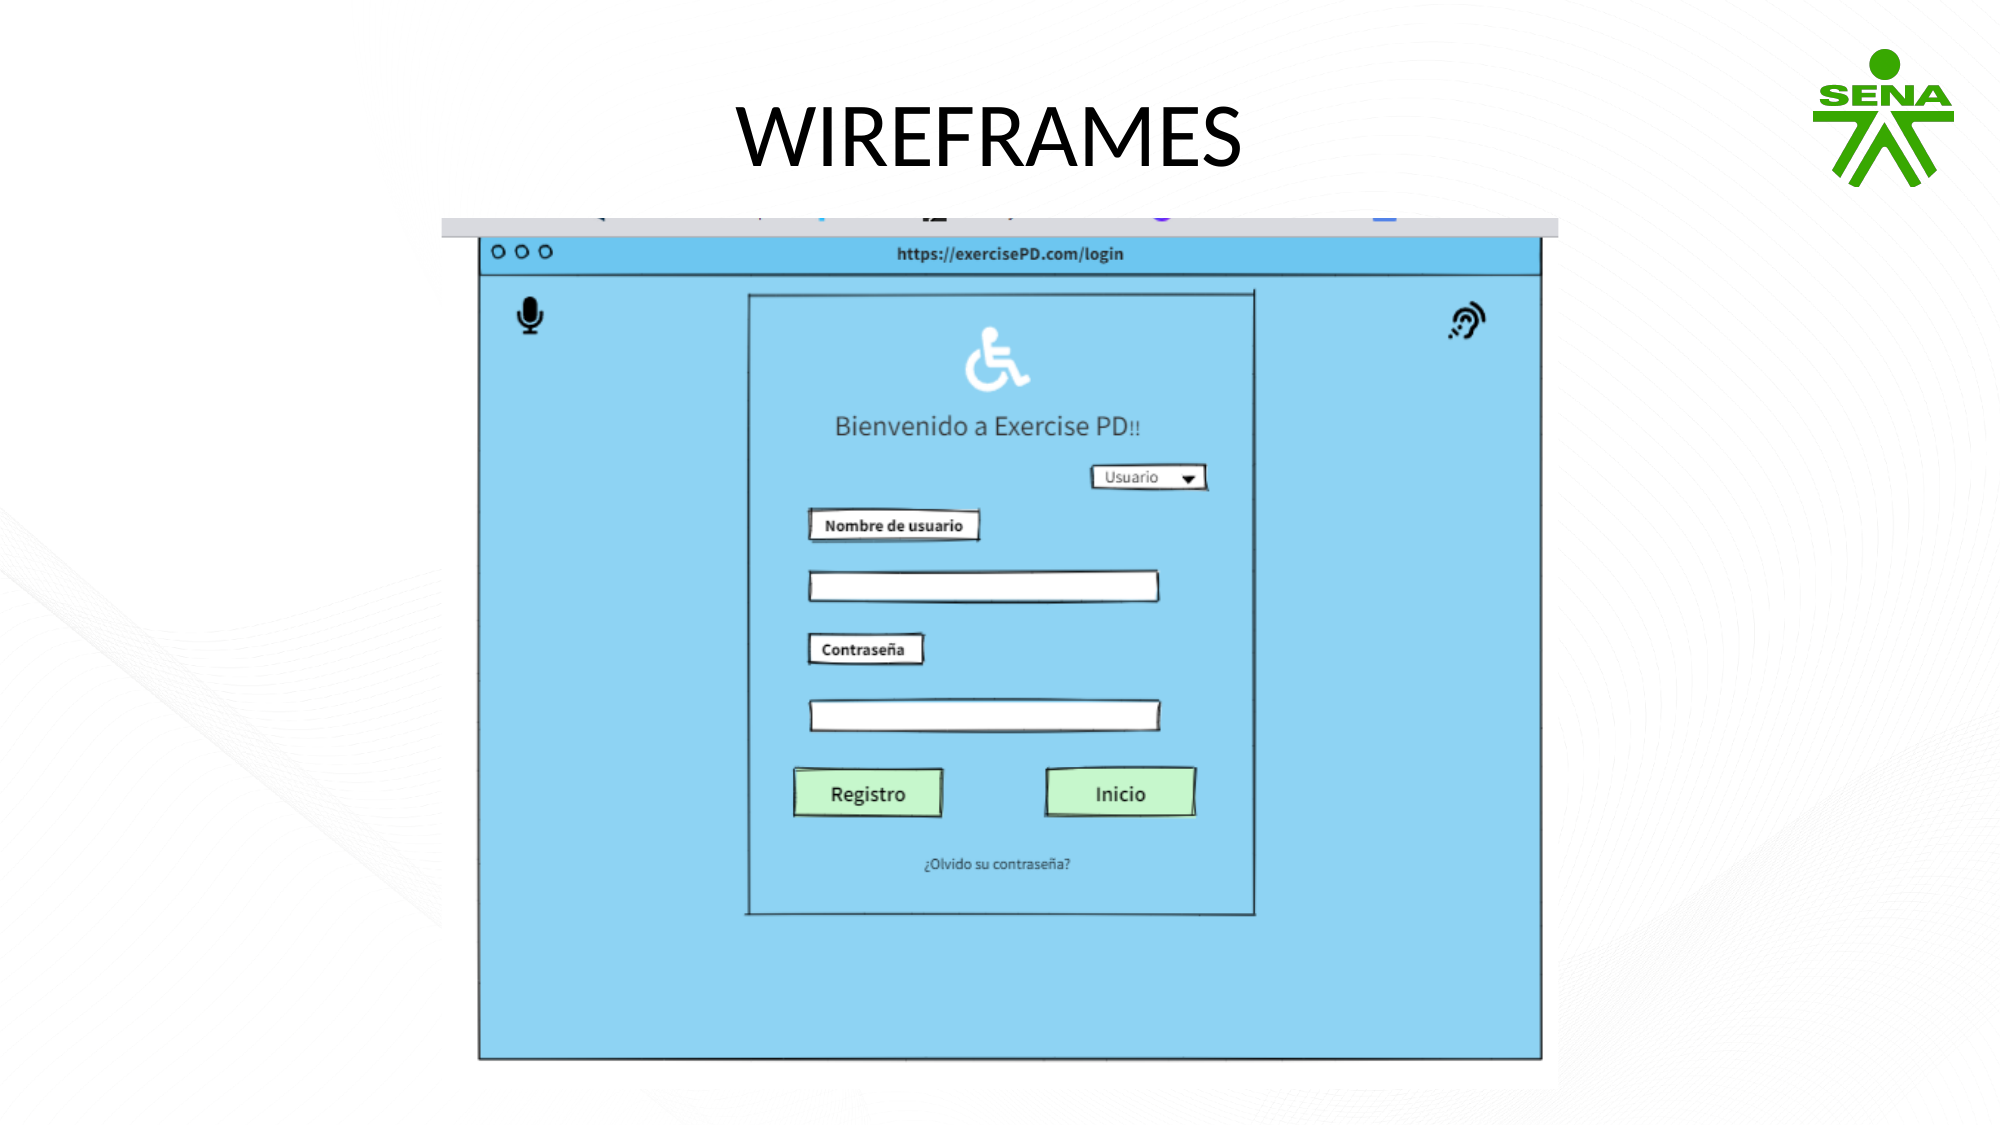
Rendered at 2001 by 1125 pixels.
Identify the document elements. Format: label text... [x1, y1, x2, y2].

title WIREFRAMES [720, 54, 1280, 217]
picture [0, 0, 2000, 1125]
